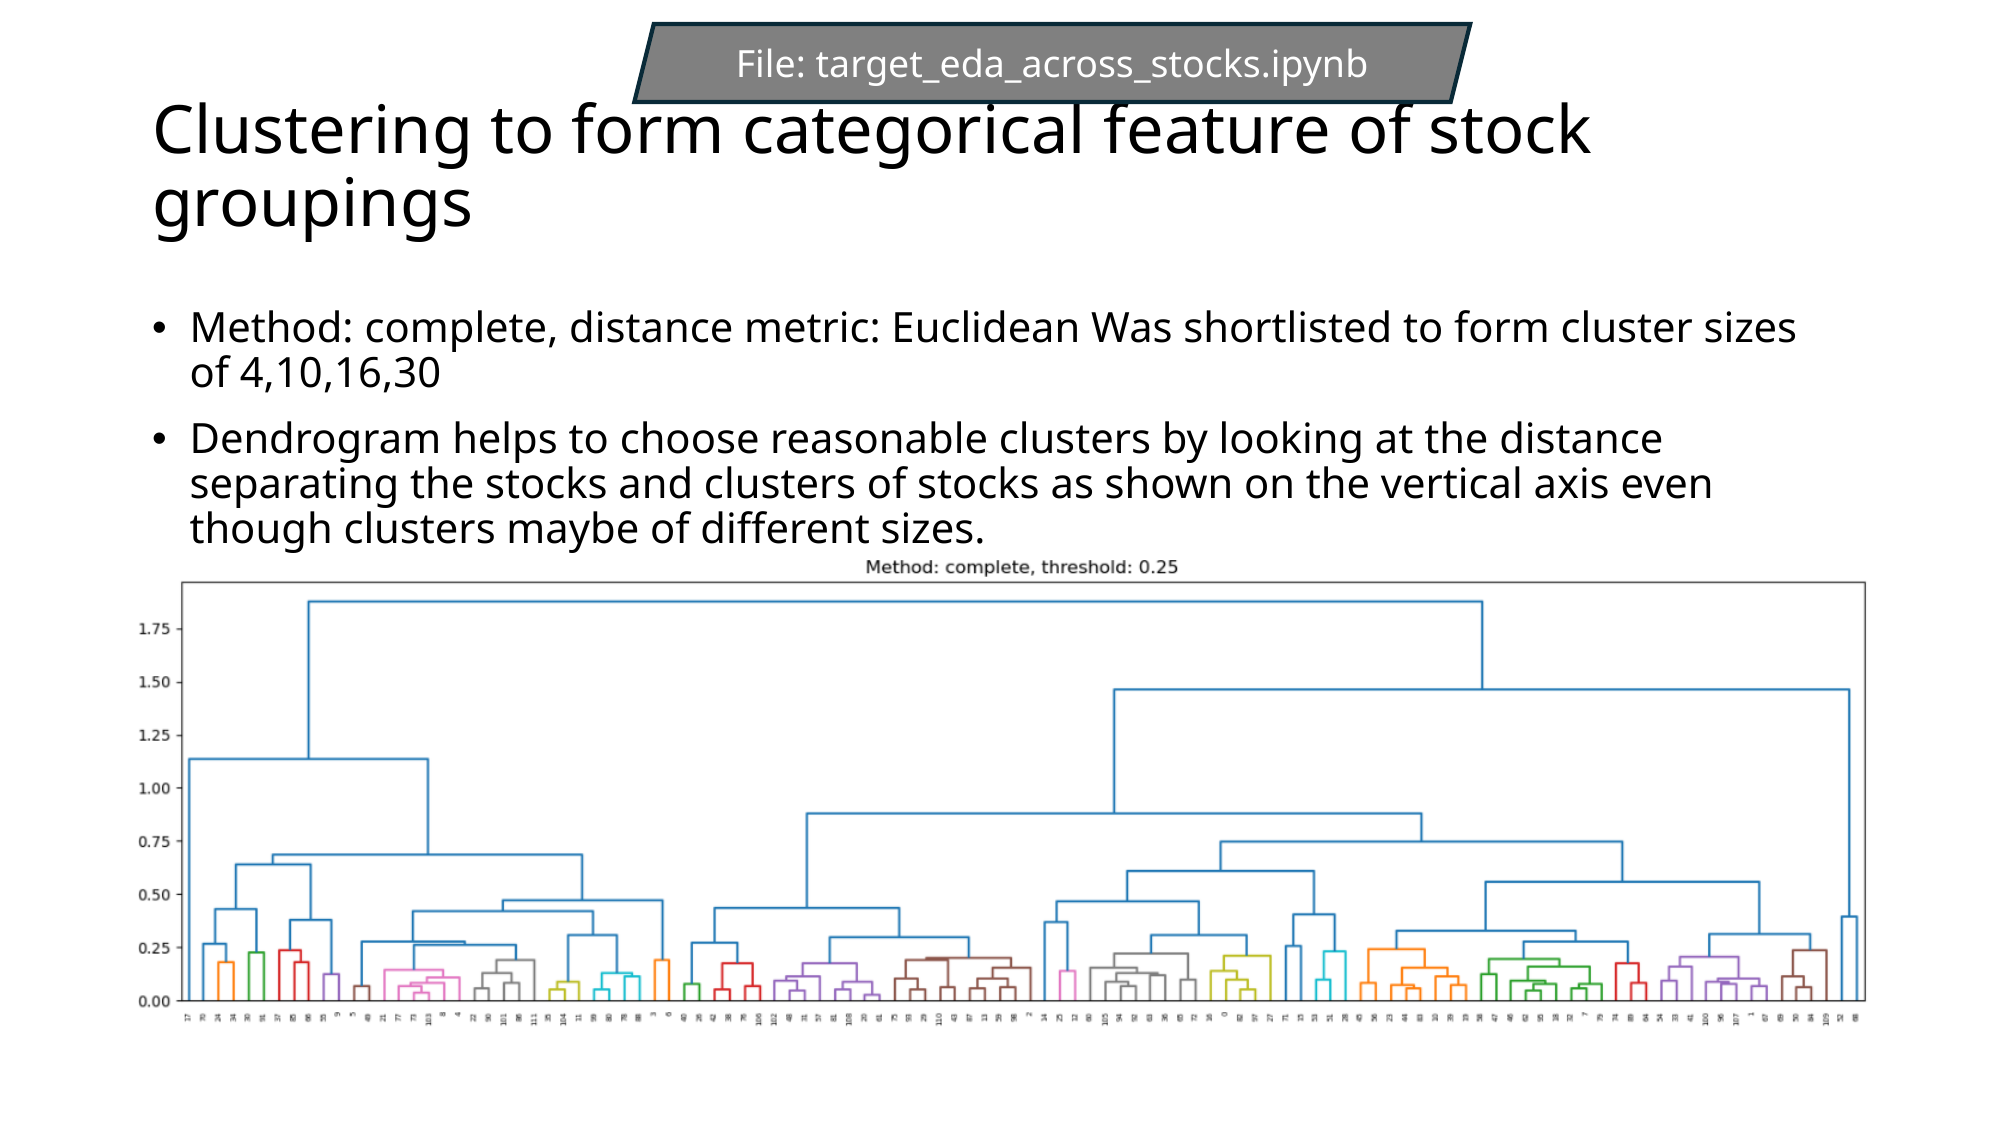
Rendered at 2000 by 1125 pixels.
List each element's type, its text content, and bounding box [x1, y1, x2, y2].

picture [137, 559, 1872, 1035]
title Clustering to form categorical feature of stock groupings [137, 59, 1862, 277]
text_box File: target_eda_across_stocks.ipynb [631, 21, 1473, 105]
list Method: complete, distance metric: Euclidean Was shortlisted to form cluster sizes of 4,10,16,30 Dendrogram helps to choose reasonable clusters by looking at the distance separating the stocks and clusters of stocks as shown on the vertical axis even though clusters maybe of different sizes. [137, 299, 1862, 559]
